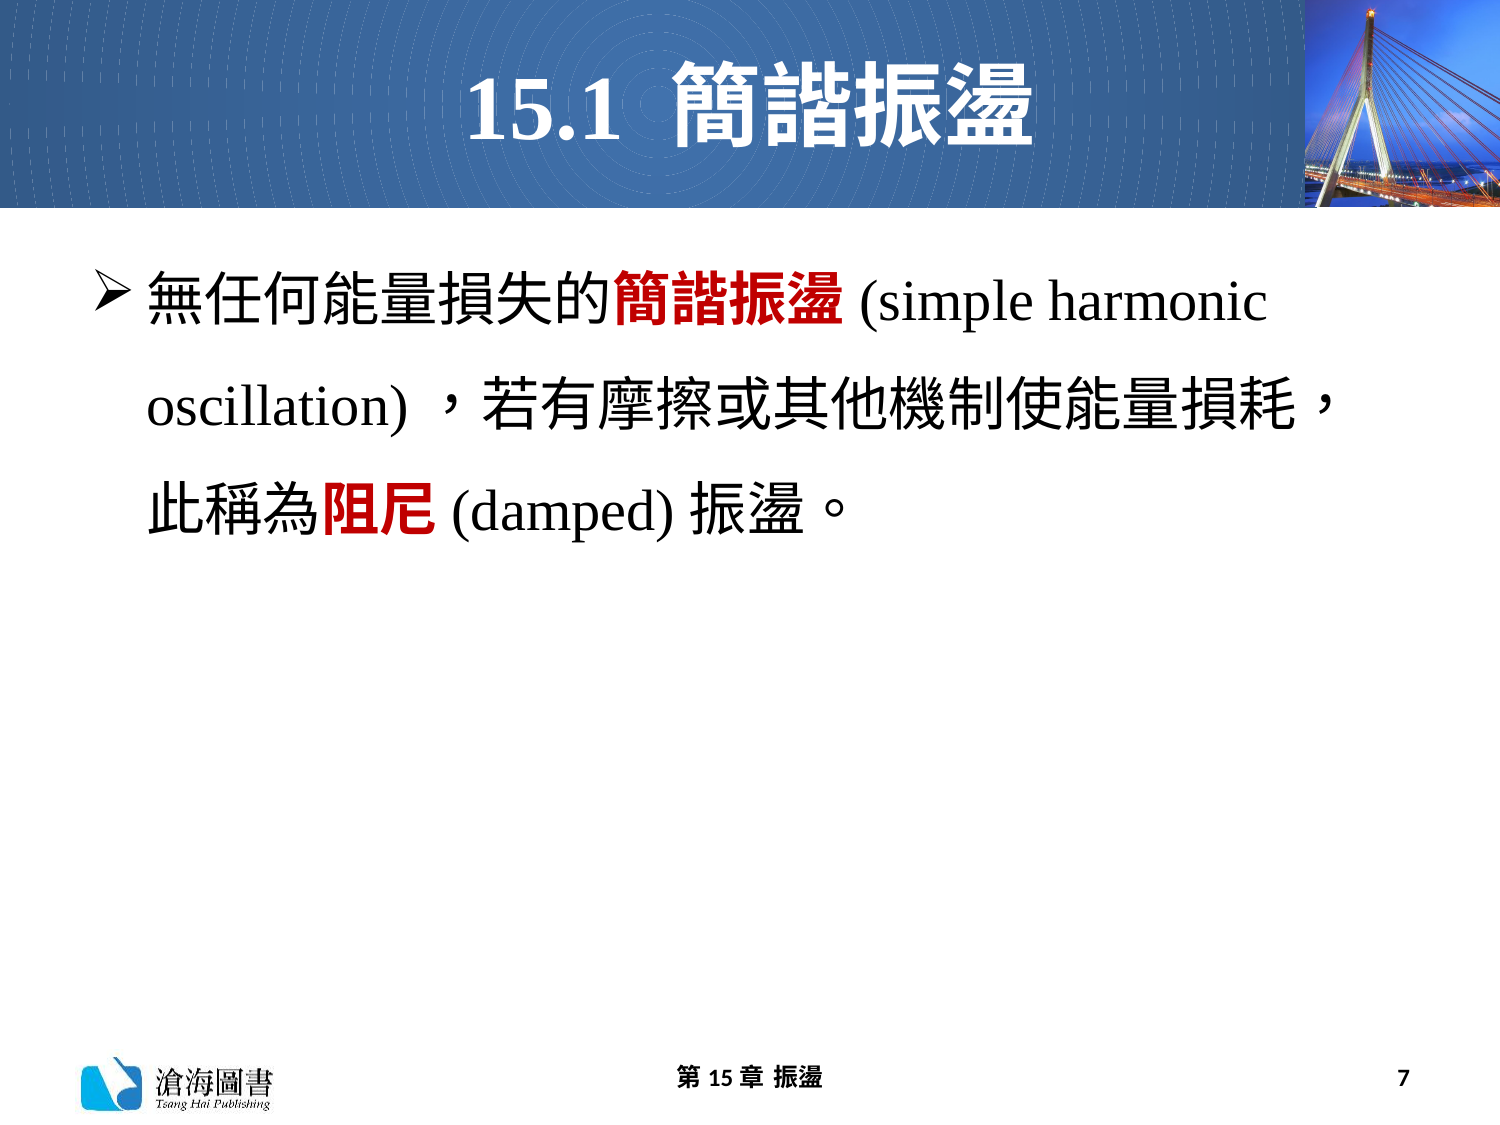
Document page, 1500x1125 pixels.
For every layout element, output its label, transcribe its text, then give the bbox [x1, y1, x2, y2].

slide_number 7 [1074, 1046, 1425, 1107]
footer 第15章 振盪 [512, 1046, 988, 1107]
picture [75, 1049, 274, 1118]
list 無任何能量損失的簡諧振盪(simple harmonic oscillation)，若有摩擦或其他機制使能量損耗，此稱為阻尼(damped)振盪。 [75, 219, 1425, 1043]
title 15.1 簡諧振盪 [75, 21, 1425, 185]
picture [1305, 0, 1500, 207]
